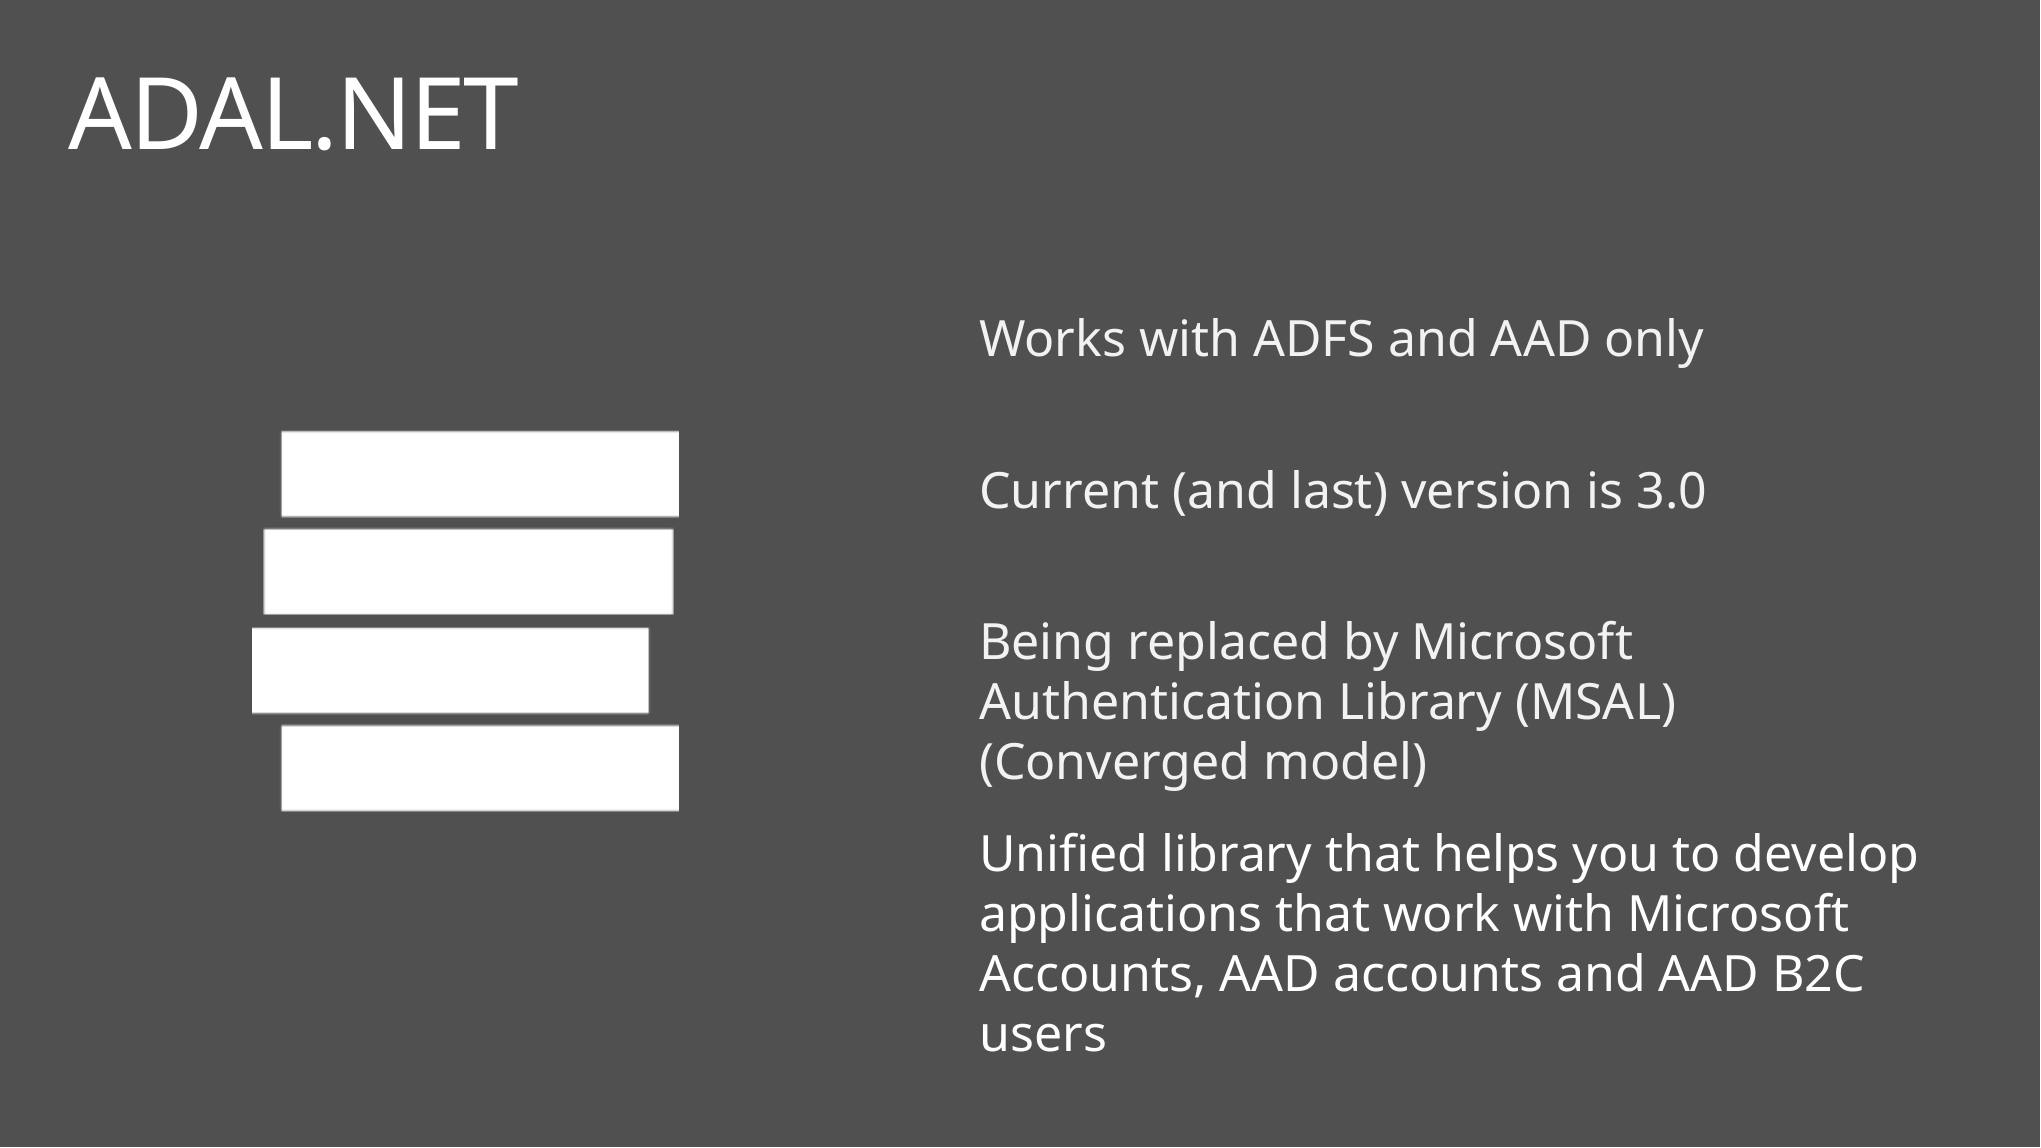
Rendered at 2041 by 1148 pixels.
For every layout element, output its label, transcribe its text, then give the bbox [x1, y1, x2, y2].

title ADAL.NET [45, 48, 1996, 199]
picture [251, 407, 680, 836]
text_box Current (and last) version is 3.0 [949, 434, 1812, 542]
text_box Unified library that helps you to develop applications that work with Microsoft Accounts, AAD accounts and AAD B2C users [949, 796, 1989, 1085]
text_box Works with ADFS and AAD only [949, 282, 2013, 391]
text_box Being replaced by Microsoft Authentication Library (MSAL) (Converged model) [949, 585, 1989, 796]
